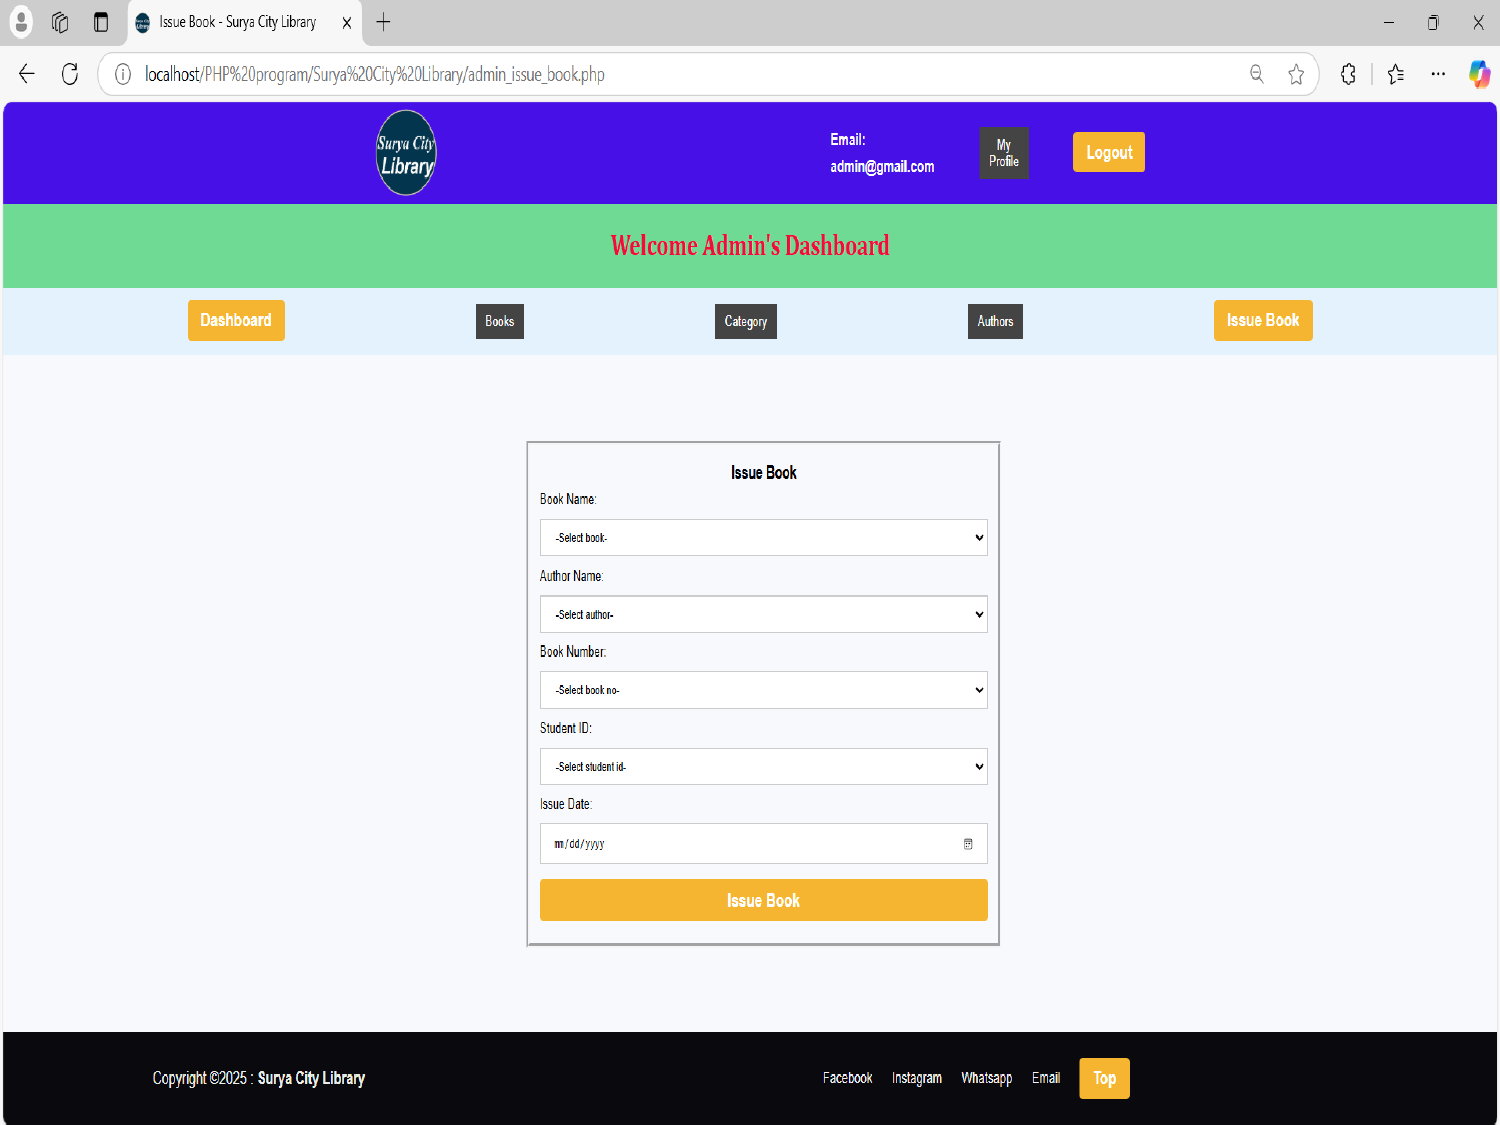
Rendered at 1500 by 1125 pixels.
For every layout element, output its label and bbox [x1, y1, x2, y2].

list [0, 0, 1500, 1125]
